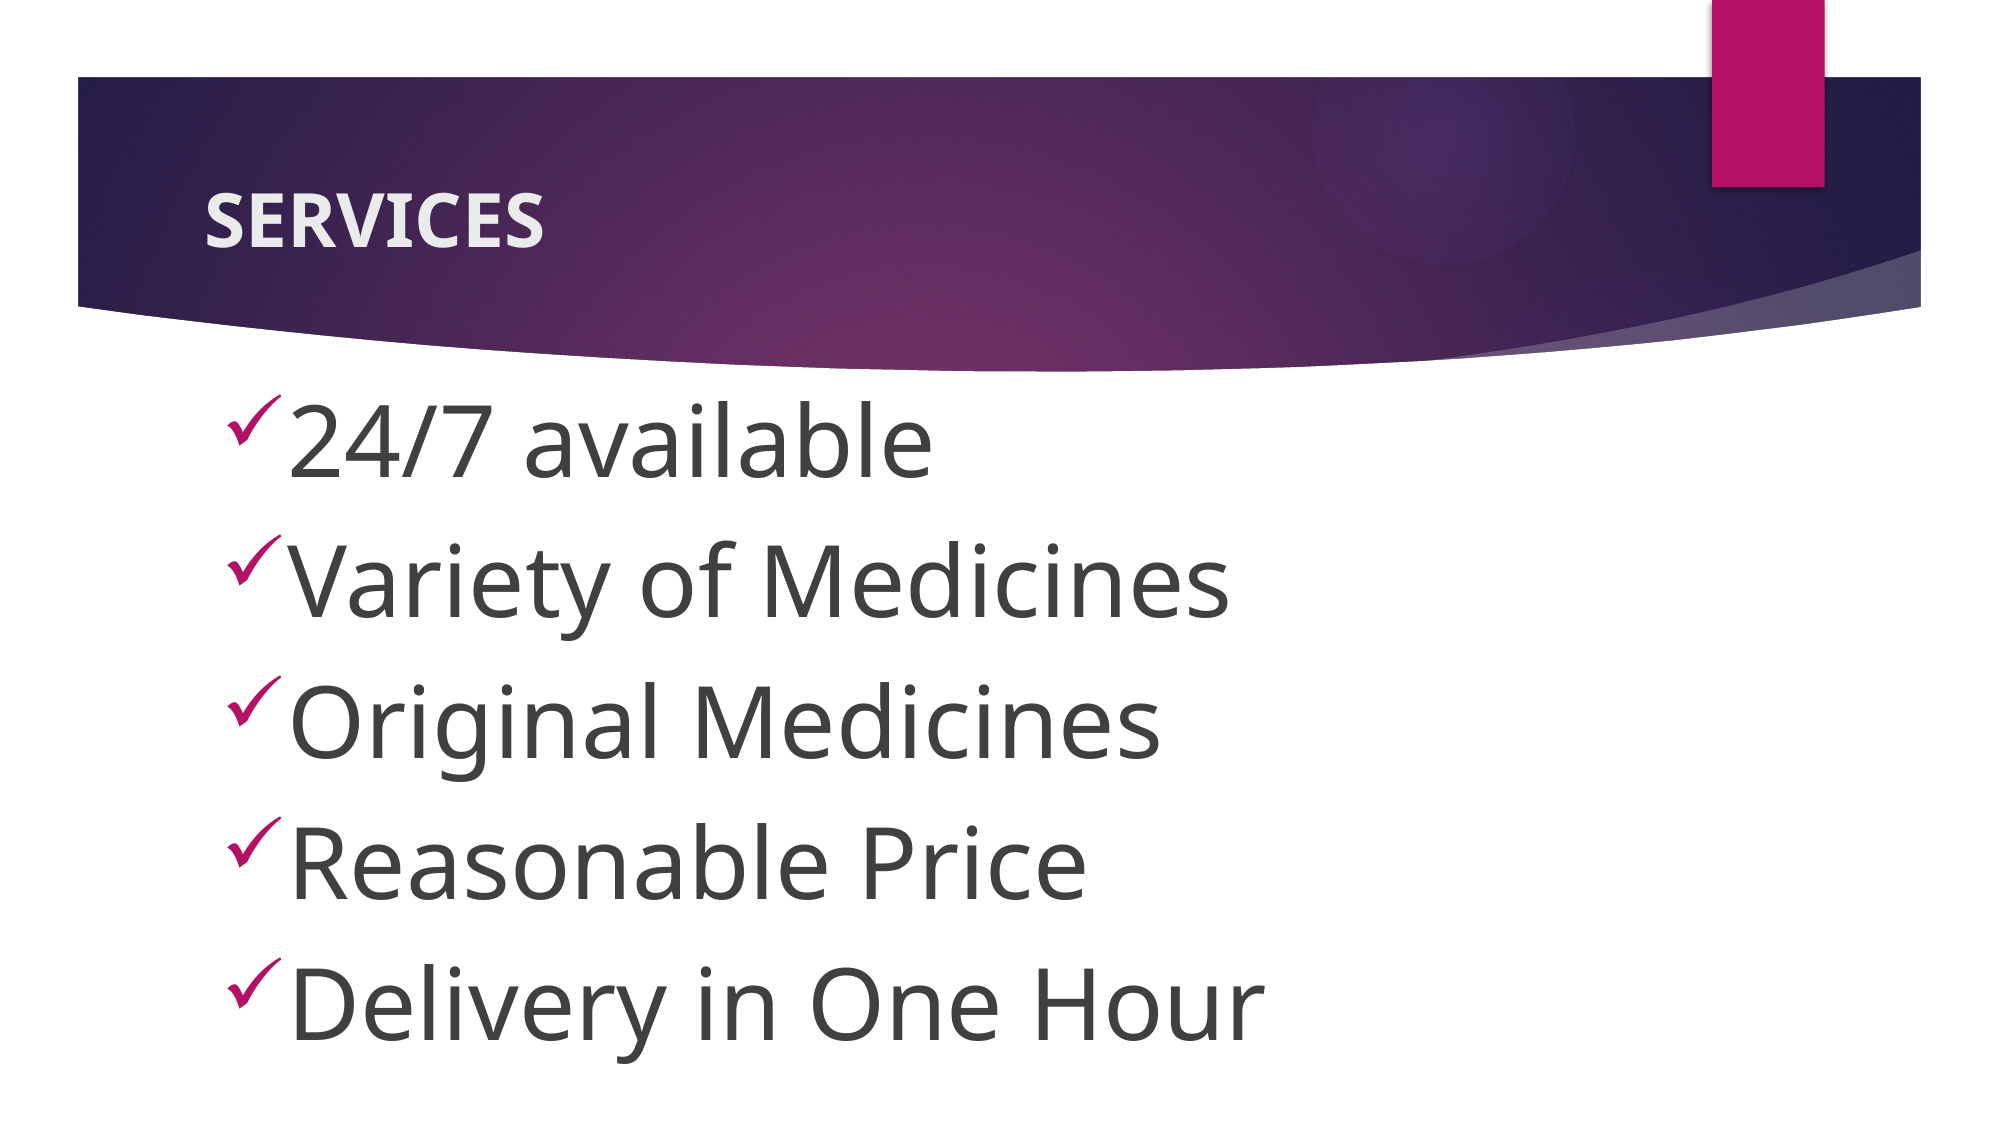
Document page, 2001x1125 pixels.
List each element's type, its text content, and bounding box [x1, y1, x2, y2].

list 24/7 available Variety of Medicines Original Medicines Reasonable Price Delivery in One Hour [131, 369, 1627, 1081]
title SERVICES [189, 159, 1627, 276]
